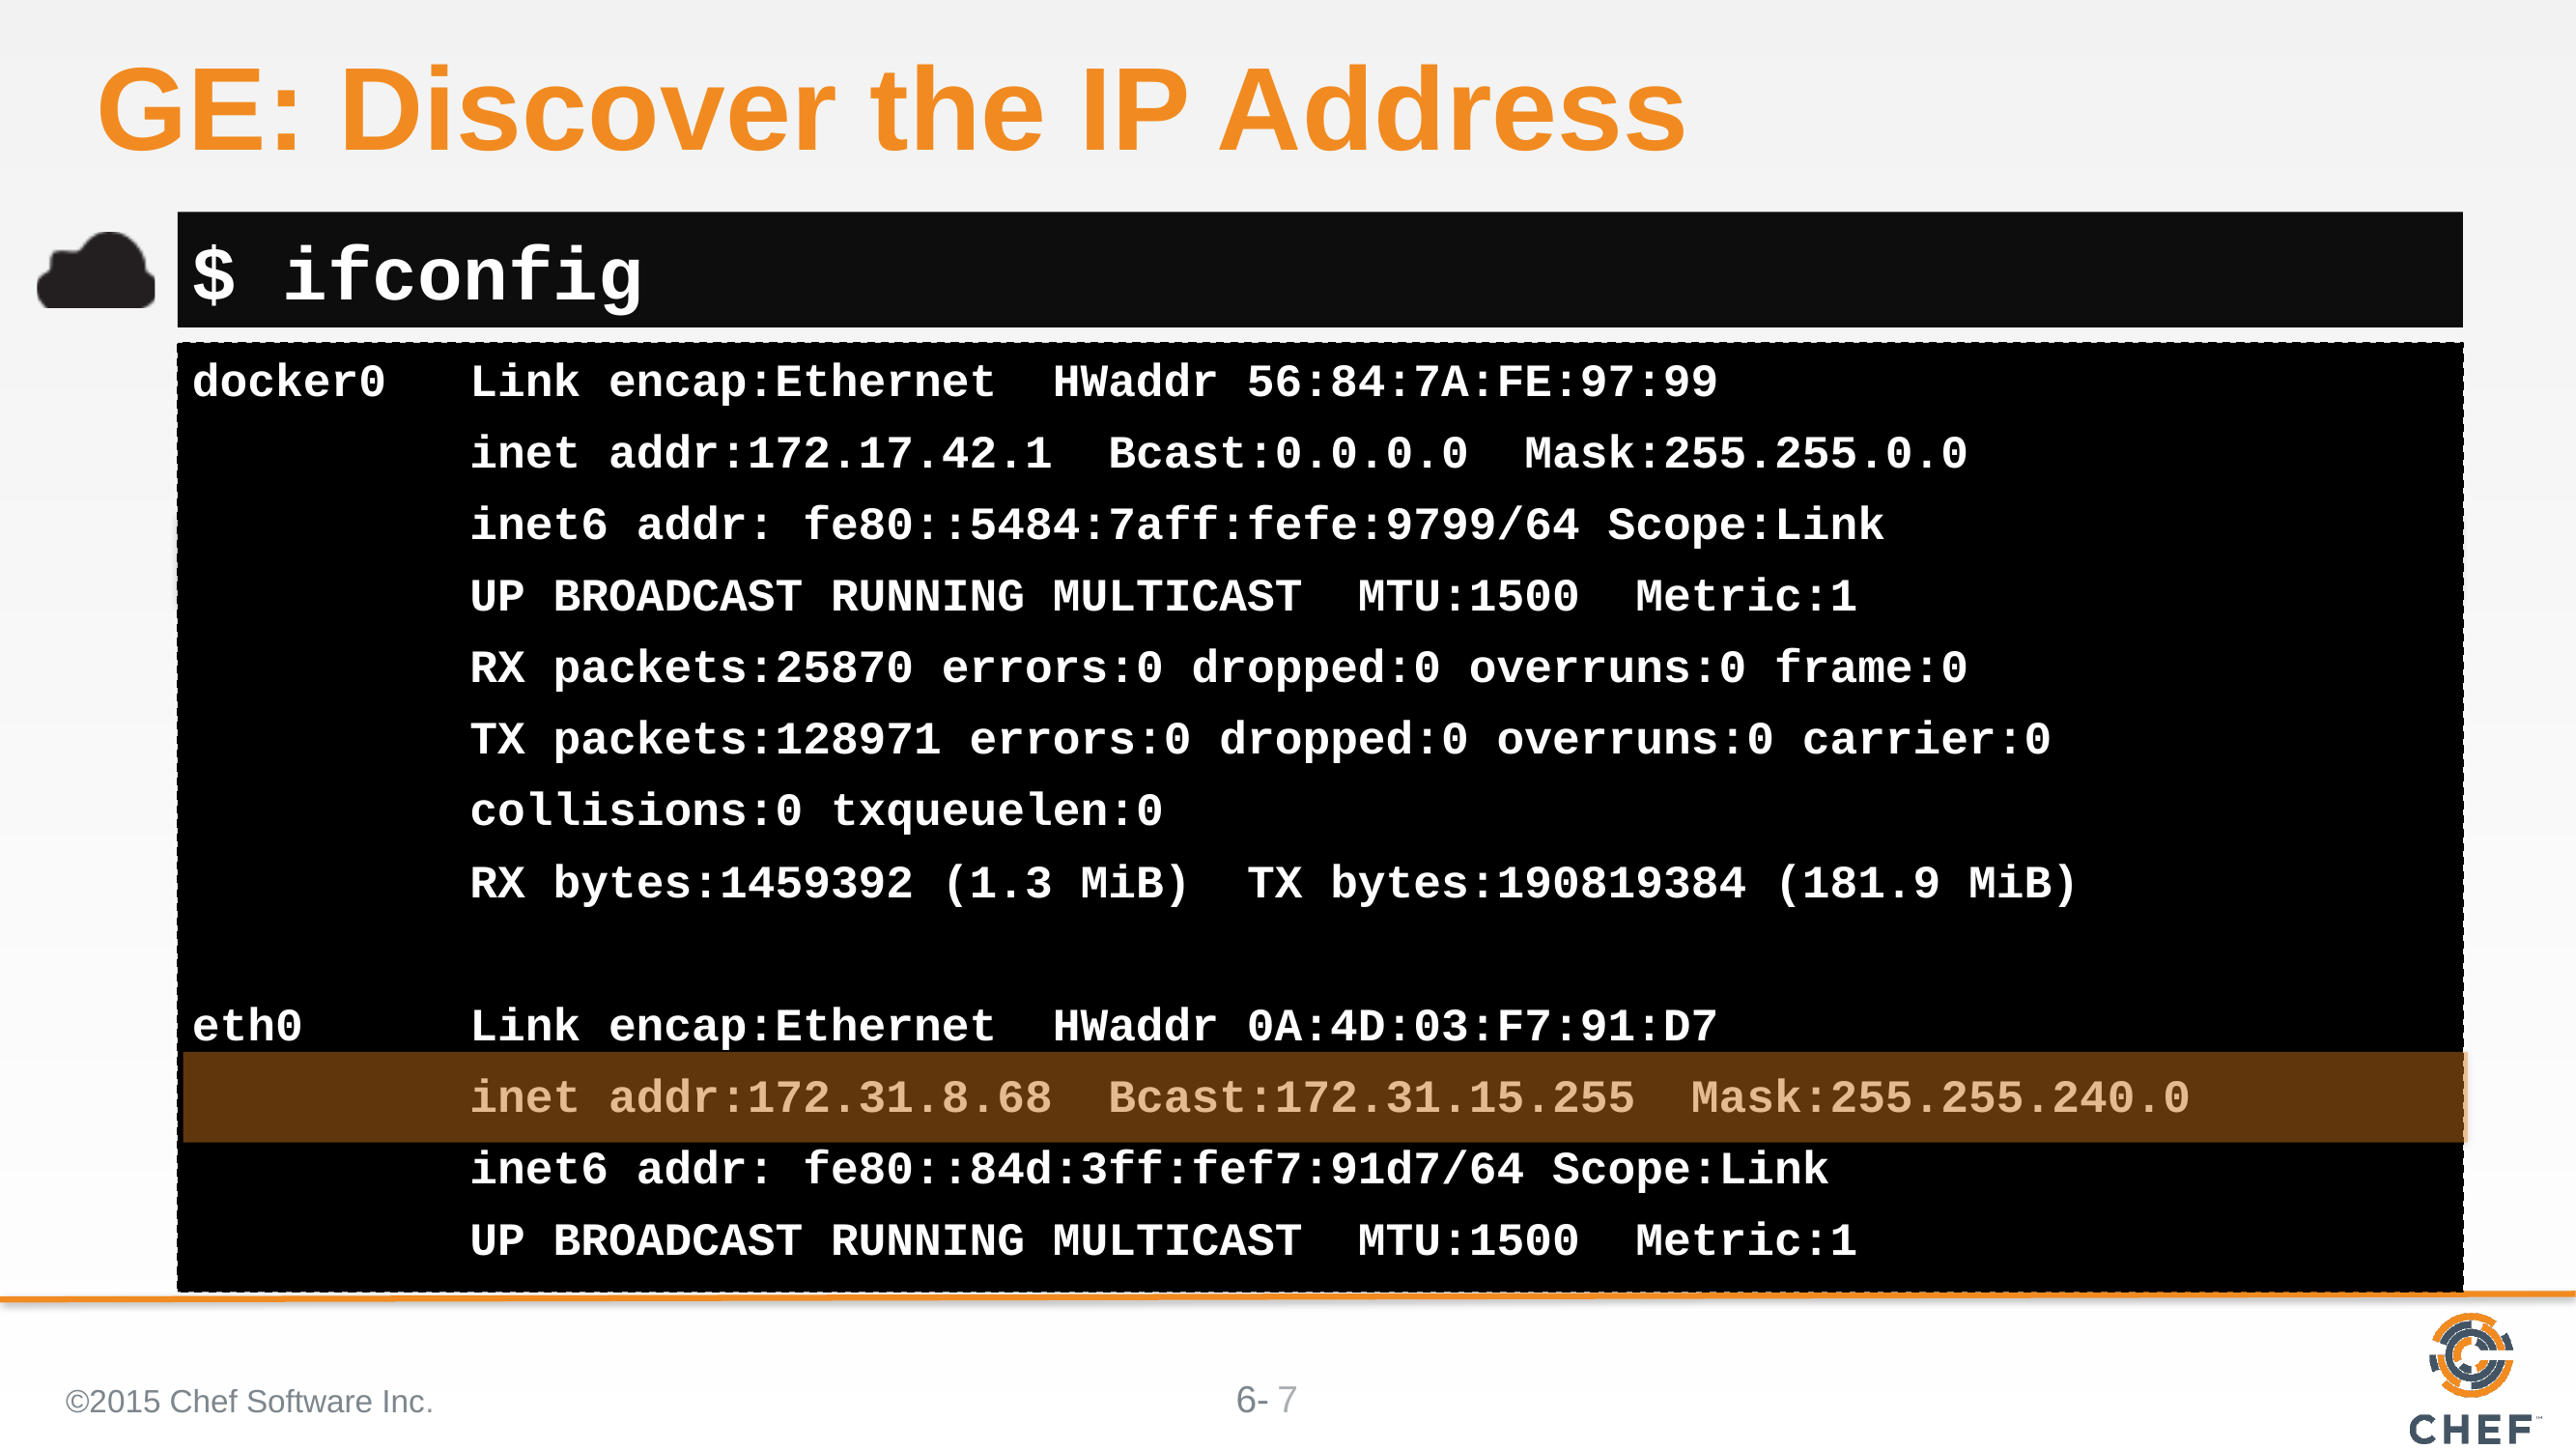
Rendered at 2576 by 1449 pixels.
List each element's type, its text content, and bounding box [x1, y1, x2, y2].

title GE: Discover the IP Address [96, 48, 2463, 180]
list $ ifconfig [177, 212, 2463, 327]
text_box [183, 1051, 2469, 1143]
picture [2399, 1297, 2550, 1449]
list docker0 Link encap:Ethernet HWaddr 56:84:7A:FE:97:99 inet addr:172.17.42.1 Bcast:0.0.0.0 Mask:255.255.0.0 inet6 addr: fe80::5484:7aff:fefe:9799/64 Scope:Link UP BROADCAST RUNNING MULTICAST MTU:1500 Metric:1 RX packets:25870 errors:0 dropped:0 overruns:0 frame:0 TX packets:128971 errors:0 dropped:0 overruns:0 carrier:0 collisions:0 txqueuelen:0 RX bytes:1459392 (1.3 MiB) TX bytes:190819384 (181.9 MiB) eth0 Link encap:Ethernet HWaddr 0A:4D:03:F7:91:D7 inet addr:172.31.8.68 Bcast:172.31.15.255 Mask:255.255.240.0 inet6 addr: fe80::84d:3ff:fef7:91d7/64 Scope:Link UP BROADCAST RUNNING MULTICAST MTU:1500 Metric:1 [177, 342, 2464, 1293]
footer ©2015 Chef Software Inc. [51, 1359, 952, 1440]
slide_number 7 [998, 1359, 1578, 1437]
